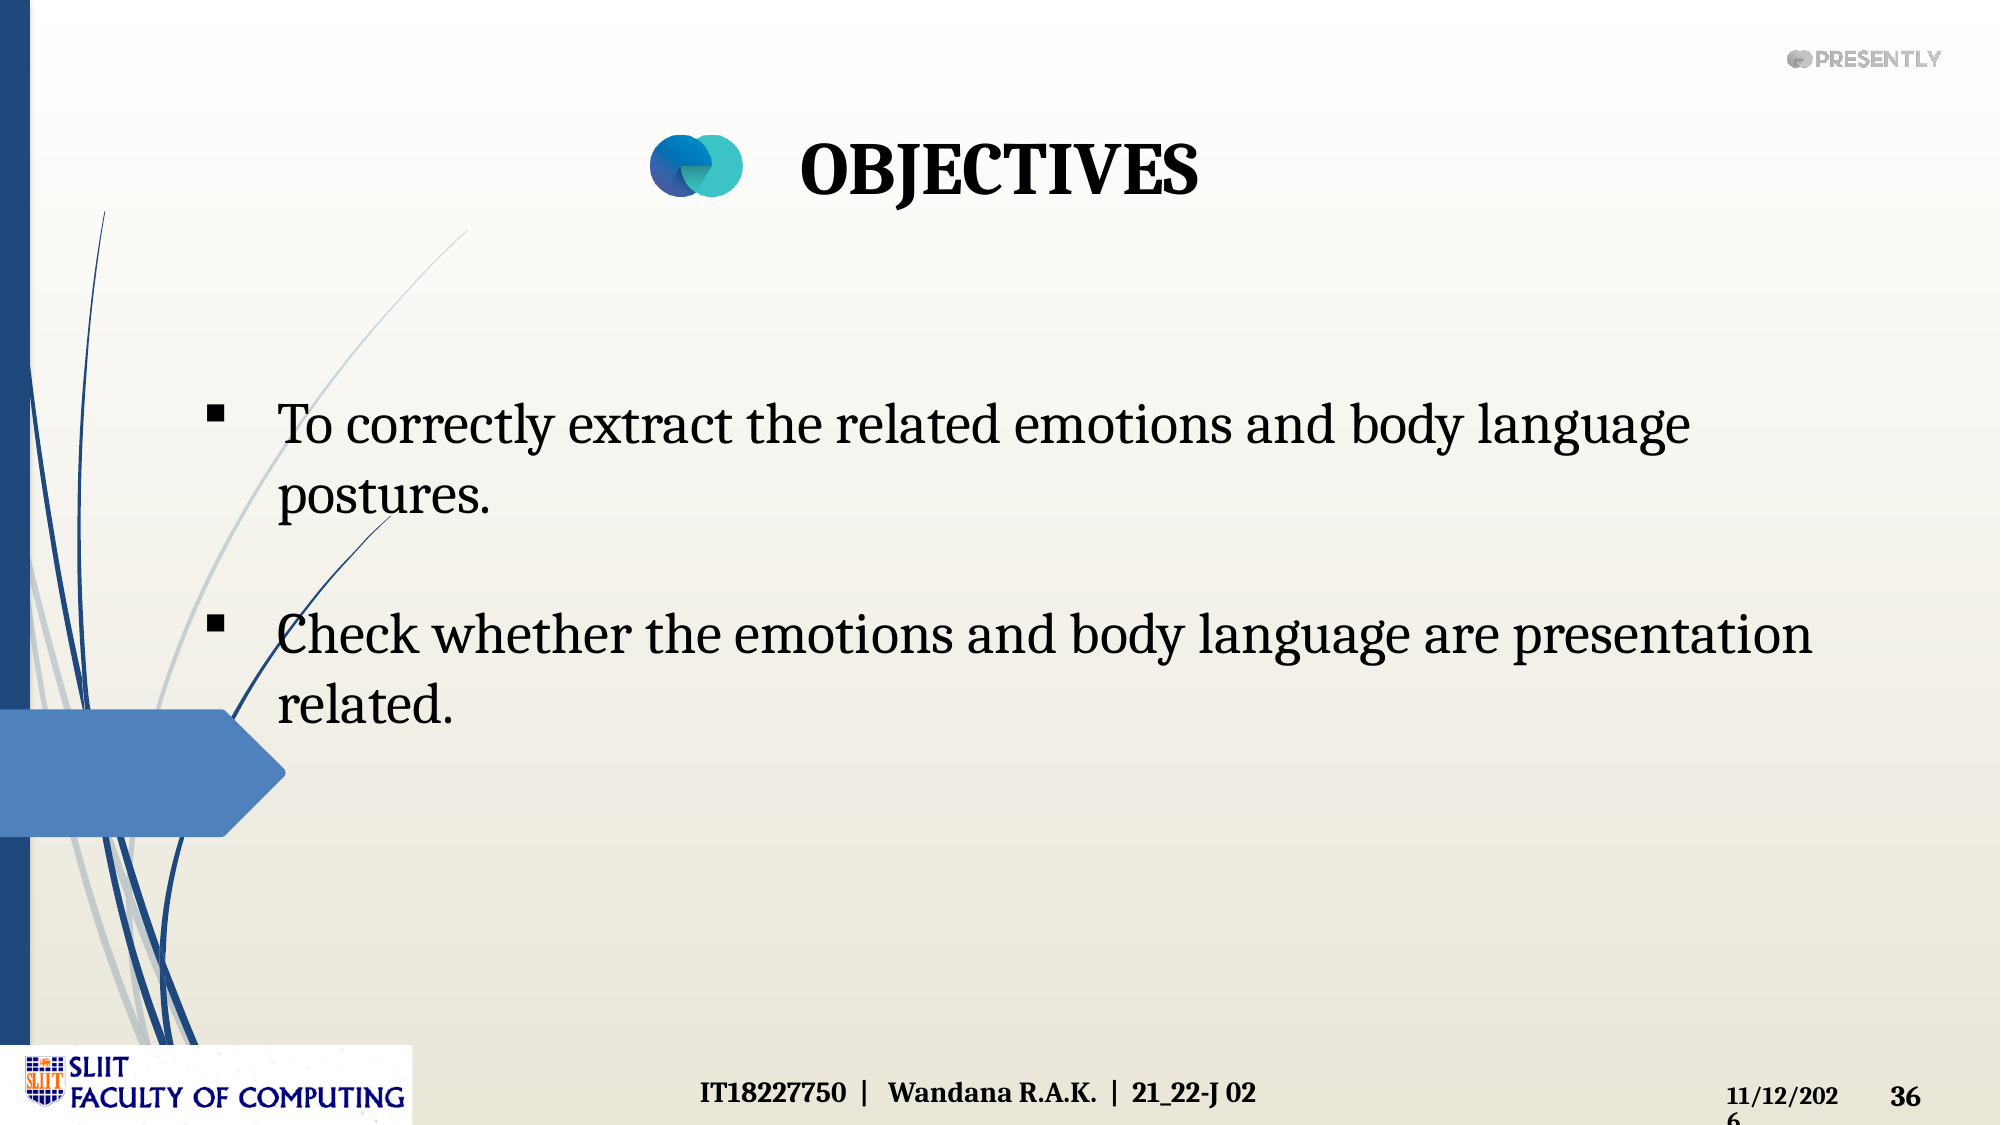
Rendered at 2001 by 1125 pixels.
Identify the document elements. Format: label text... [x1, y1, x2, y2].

text_box To correctly extract the related emotions and body language postures. Check whether the emotions and body language are presentation related. [187, 378, 1900, 743]
text_box IT18227750 | Wandana R.A.K. | 21_22-J 02 [685, 1066, 1315, 1116]
picture [1742, 0, 1986, 180]
text_box OBJECTIVES [820, 112, 1215, 218]
picture [0, 1045, 413, 1125]
picture [574, 44, 817, 287]
